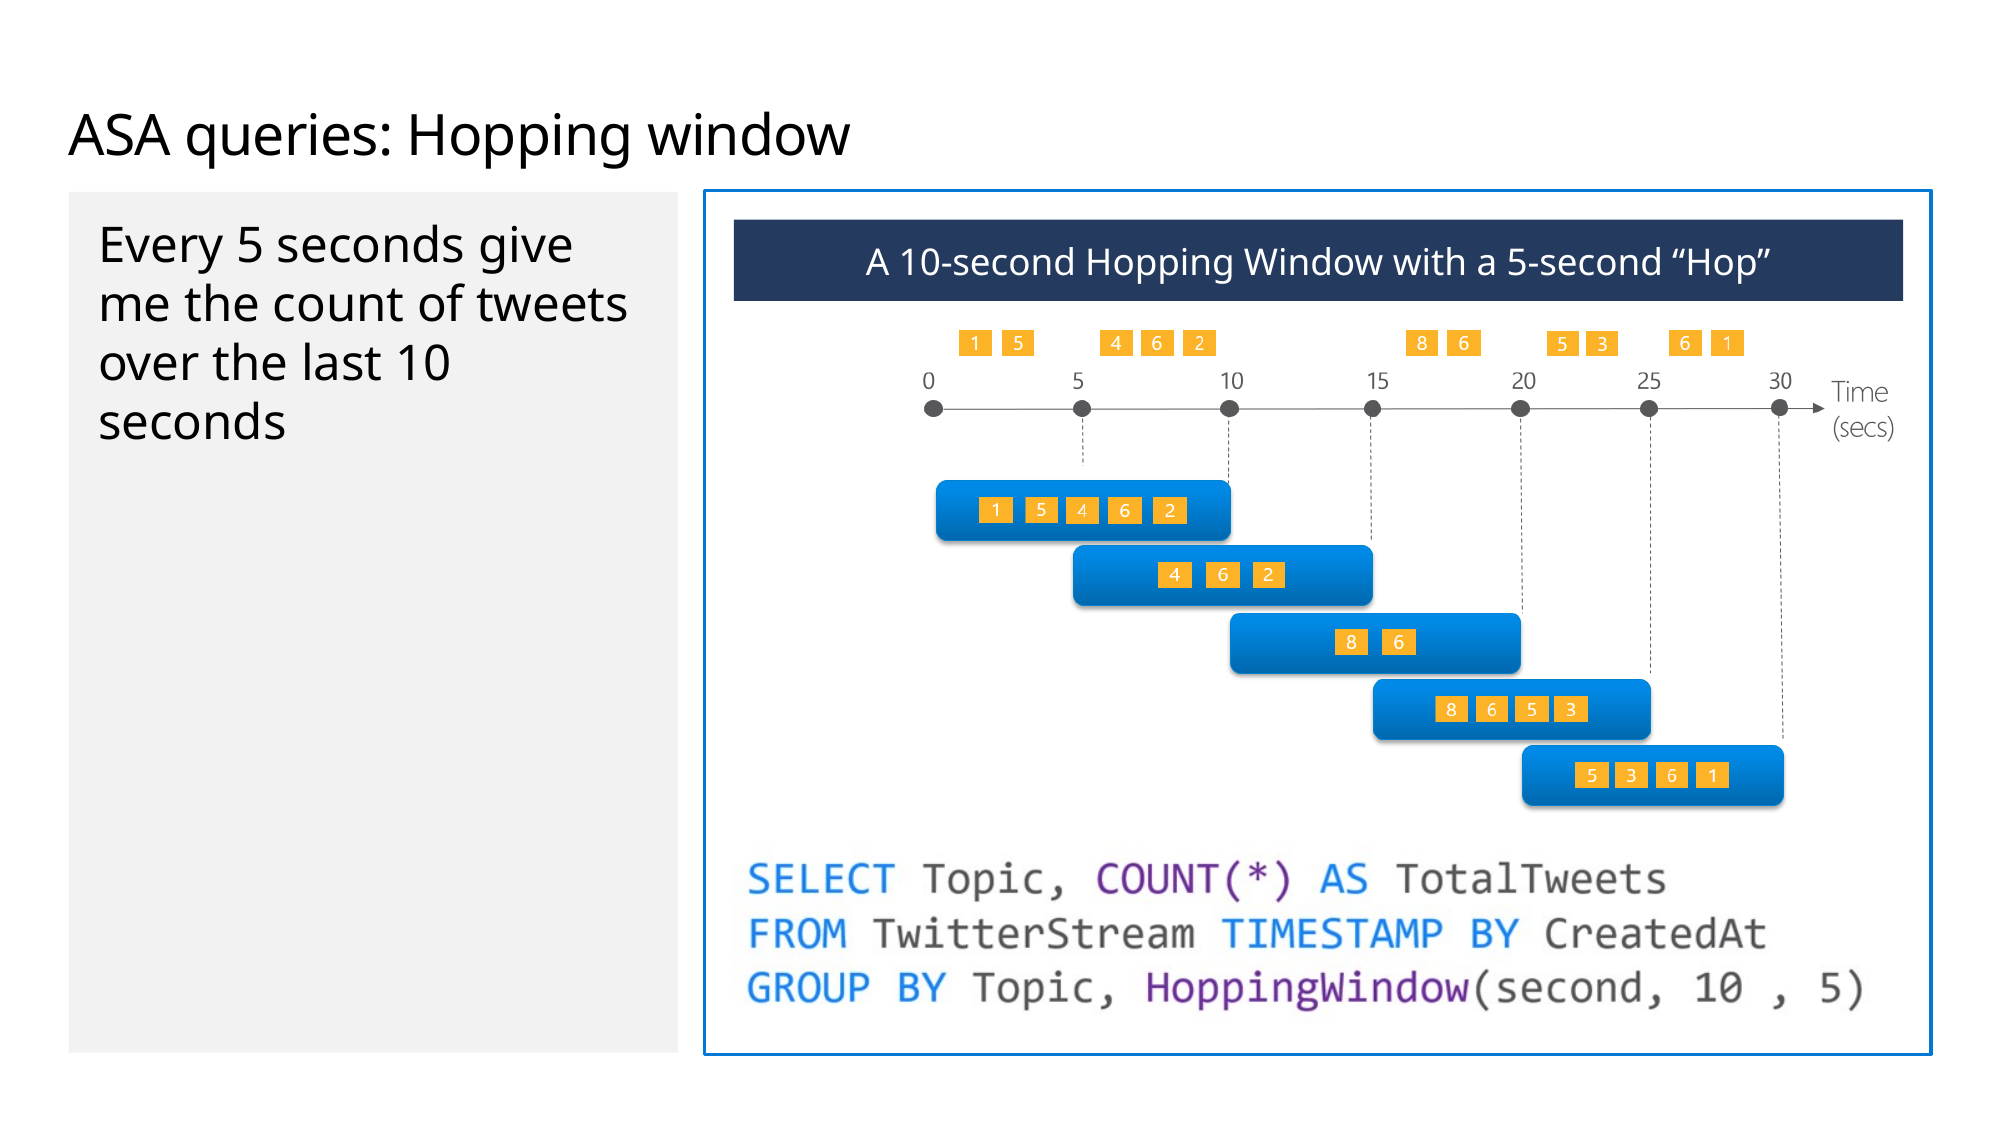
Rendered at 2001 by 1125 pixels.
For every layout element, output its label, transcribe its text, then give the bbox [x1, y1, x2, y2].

picture [705, 191, 1930, 1053]
text_box Every 5 seconds give me the count of tweets over the last 10 seconds [68, 191, 678, 1053]
title ASA queries: Hopping window [68, 101, 1930, 168]
